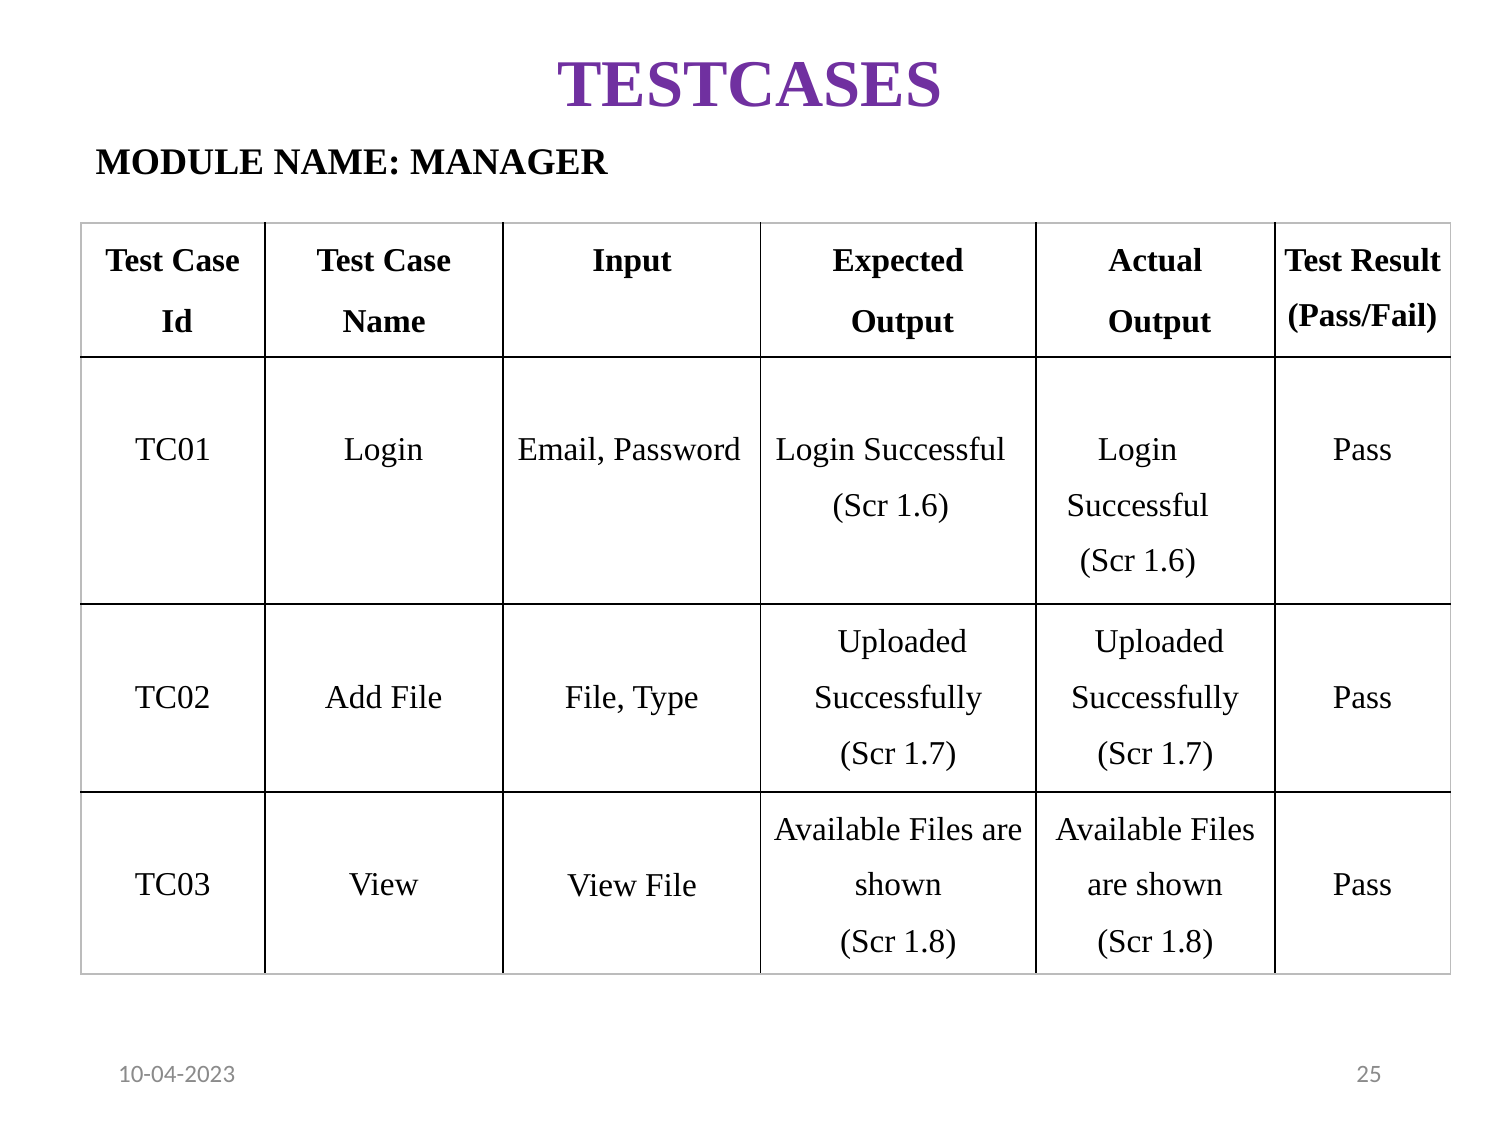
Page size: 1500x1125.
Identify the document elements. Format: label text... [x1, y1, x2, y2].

table_cell Email, Password [504, 358, 760, 603]
table_header Expected Output [761, 224, 1035, 356]
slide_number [103, 1042, 441, 1103]
table_cell Login Successful (Scr 1.6) [761, 358, 1035, 603]
table_header Test Case Name [266, 224, 502, 356]
table_cell Uploaded Successfully (Scr 1.7) [1037, 605, 1274, 791]
table_header Test Result (Pass/Fail) [1276, 224, 1450, 356]
table_cell View File [504, 793, 760, 973]
table_cell Pass [1276, 605, 1450, 791]
text_box MODULE NAME: MANAGER [80, 106, 1103, 190]
table_cell Add File [266, 605, 502, 791]
table_cell TC02 [82, 605, 264, 791]
slide_number 25 [1059, 1042, 1397, 1103]
table_header Input [504, 224, 760, 356]
table_header Actual Output [1037, 224, 1274, 356]
text_box TESTCASES [103, 41, 1397, 129]
table_cell Login [266, 358, 502, 603]
table_cell Pass [1276, 793, 1450, 973]
table_cell TC01 [82, 358, 264, 603]
table_cell Login Successful (Scr 1.6) [1037, 358, 1274, 603]
table_cell Pass [1276, 358, 1450, 603]
table_cell Available Files are shown (Scr 1.8) [761, 793, 1035, 973]
table_header Test Case Id [82, 224, 264, 356]
table_cell File, Type [504, 605, 760, 791]
table_cell View [266, 793, 502, 973]
table_cell Available Files are shown (Scr 1.8) [1037, 793, 1274, 973]
table_cell Uploaded Successfully (Scr 1.7) [761, 605, 1035, 791]
table_cell TC03 [82, 793, 264, 973]
